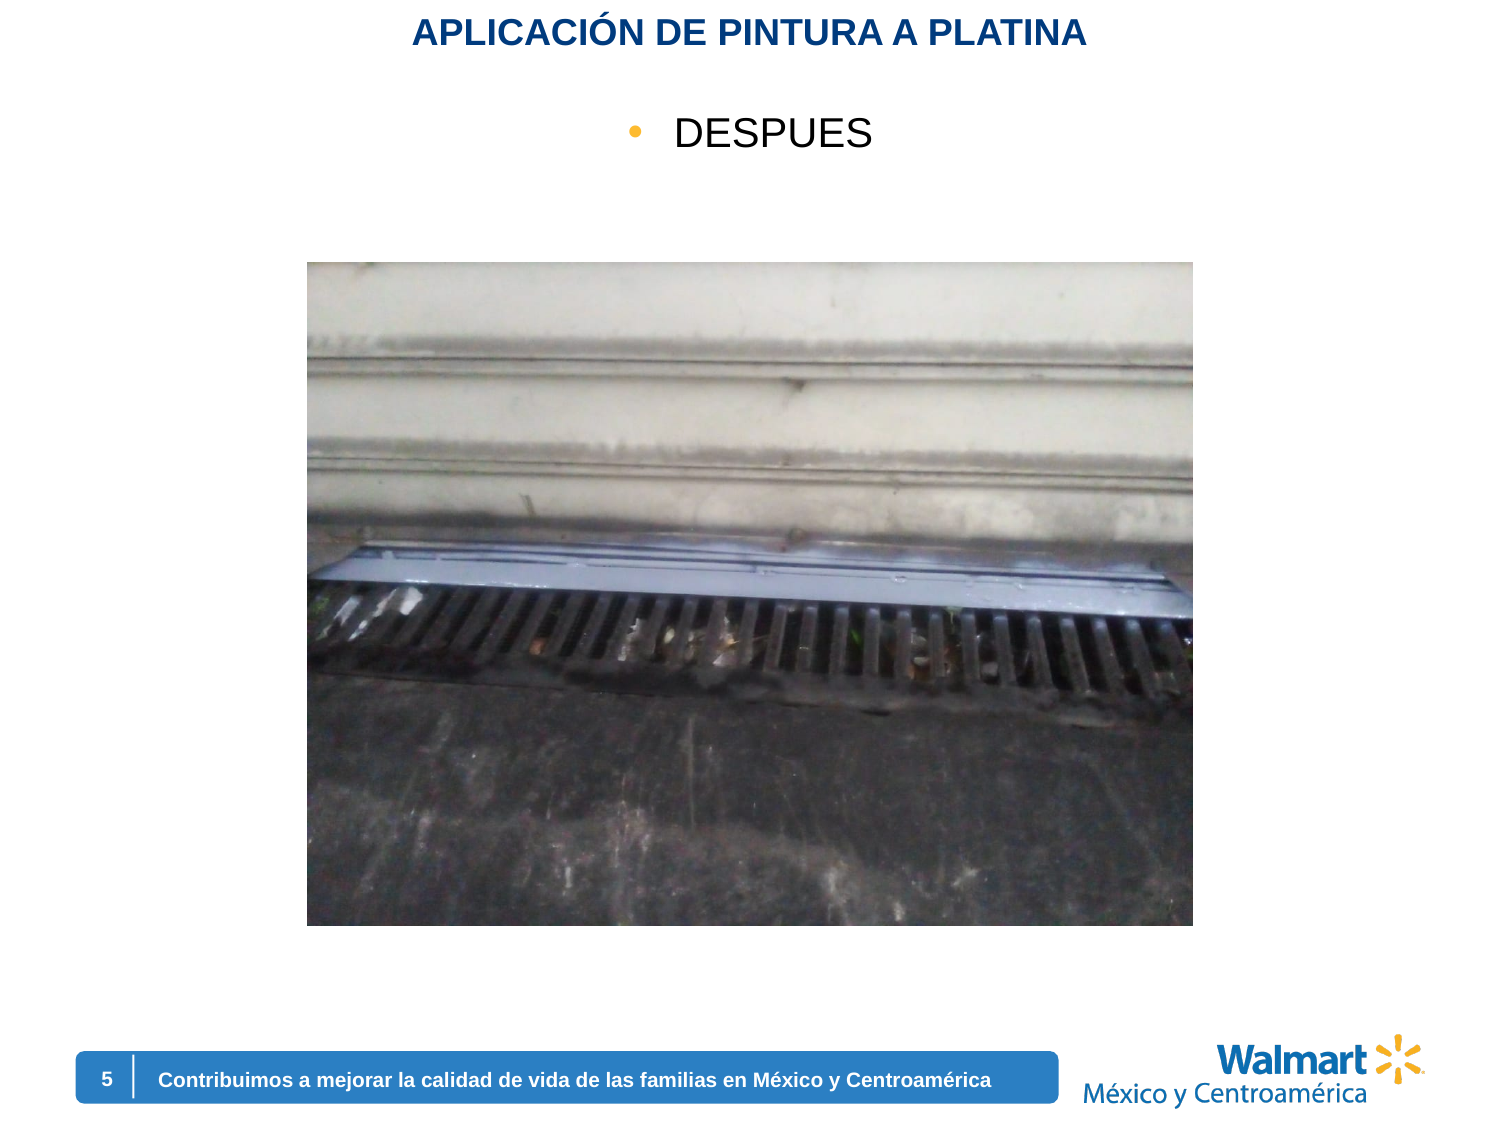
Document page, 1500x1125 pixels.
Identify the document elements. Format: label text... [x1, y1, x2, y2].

title APLICACIÓN DE PINTURA A PLATINA [74, 0, 1426, 61]
text_box DESPUES [443, 98, 1057, 224]
picture [307, 261, 1193, 926]
footer Contribuimos a mejorar la calidad de vida de las familias en México y Centroamérica [142, 1058, 1024, 1093]
picture [1084, 1034, 1425, 1109]
